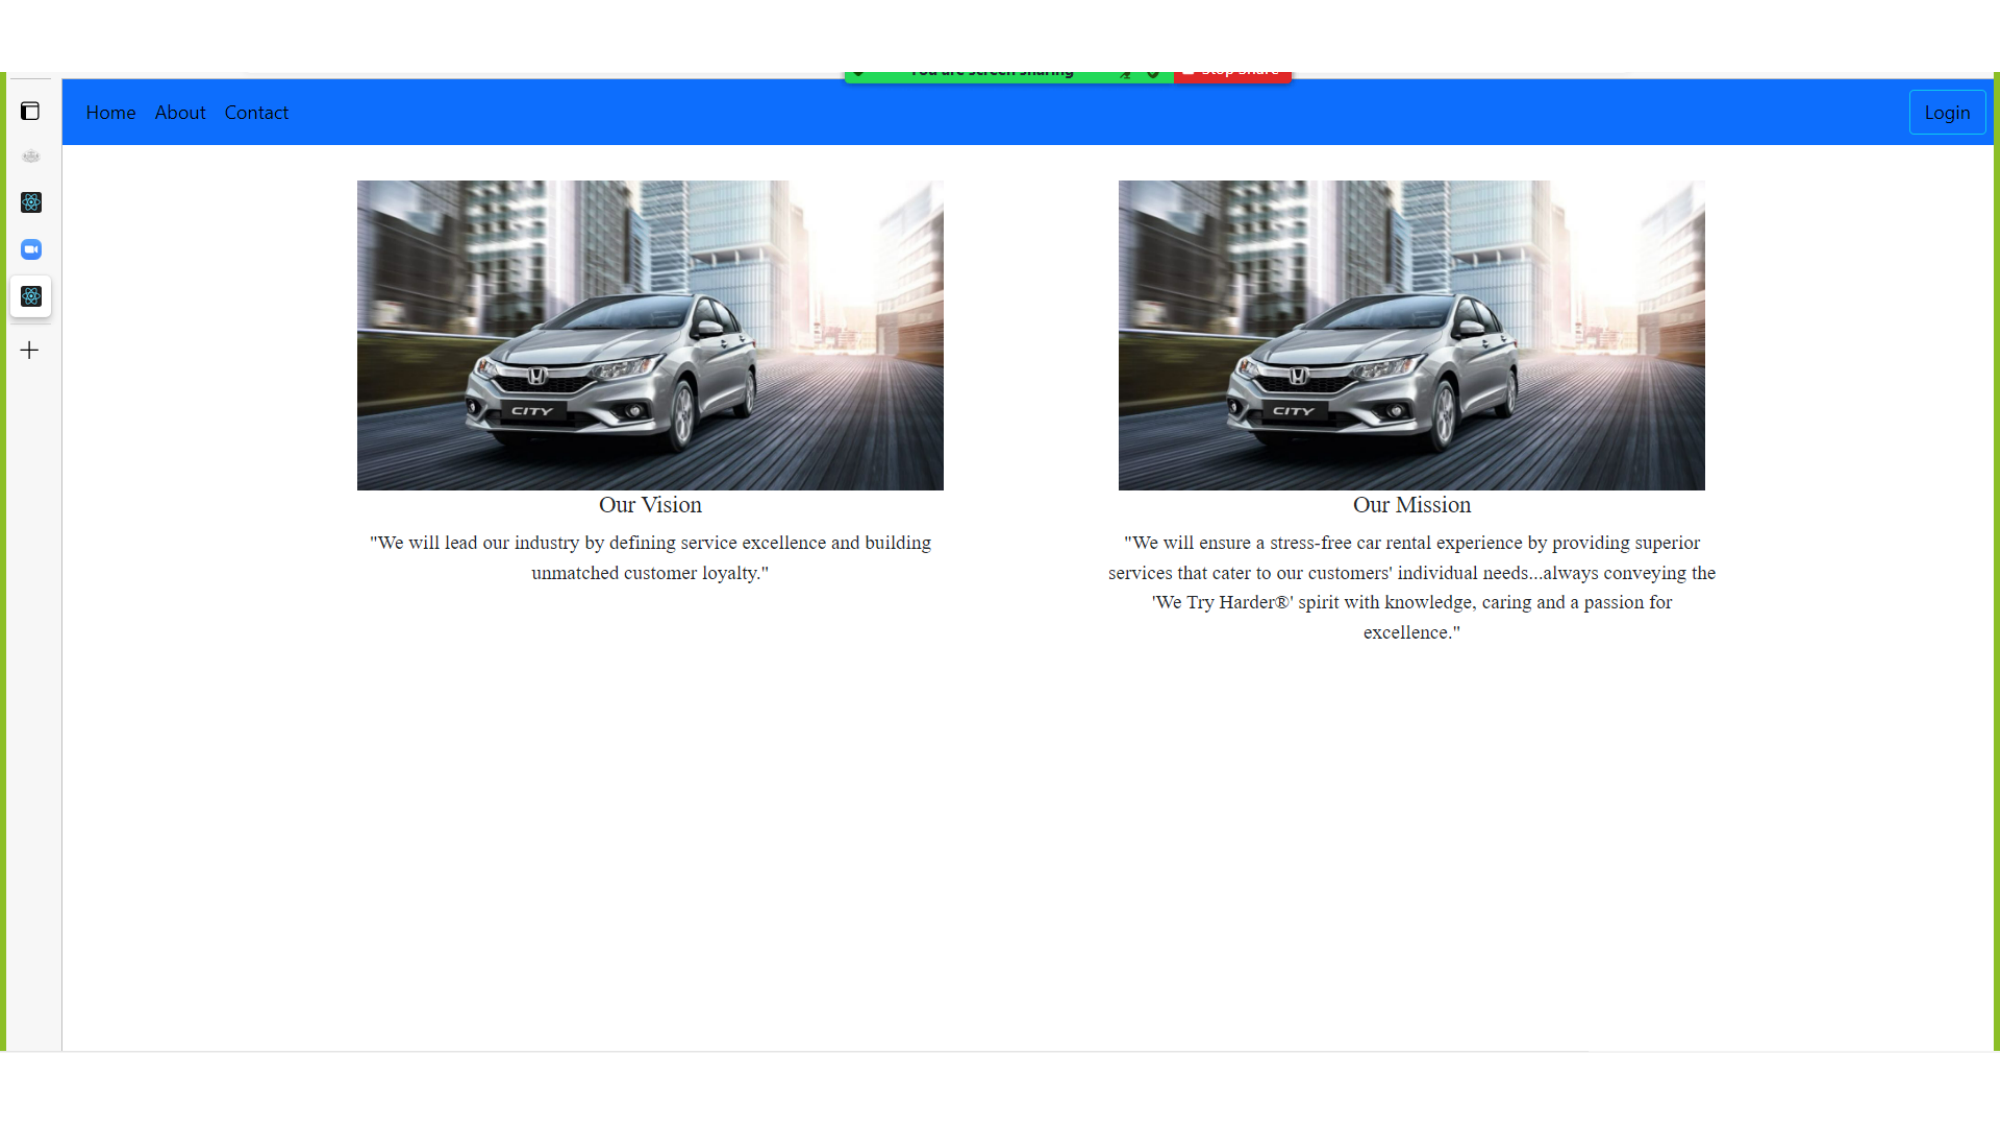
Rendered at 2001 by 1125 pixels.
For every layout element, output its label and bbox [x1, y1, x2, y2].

picture [0, 72, 2000, 1053]
